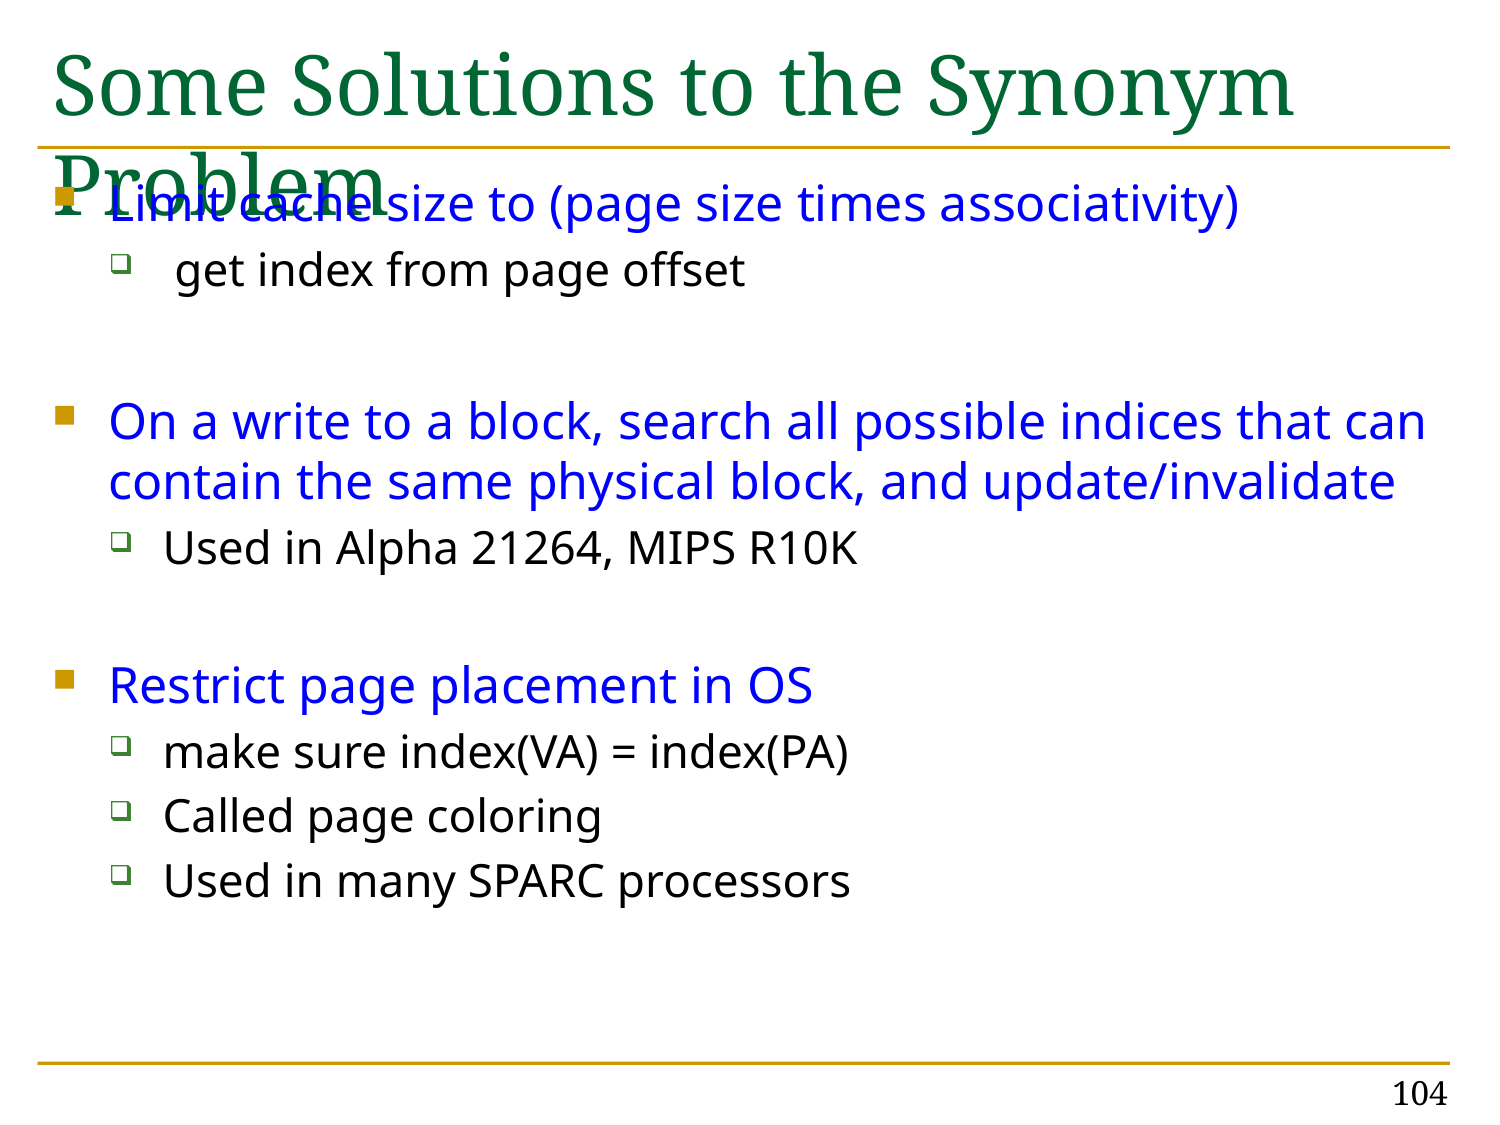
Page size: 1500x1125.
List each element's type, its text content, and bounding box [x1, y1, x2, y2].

title Some Solutions to the Synonym Problem [37, 24, 1450, 163]
list Limit cache size to (page size times associativity) get index from page offset On a write to a block, search all possible indices that can contain the same physical block, and update/invalidate Used in Alpha 21264, MIPS R10K Restrict page placement in OS make sure index(VA) = index(PA) Called page coloring Used in many SPARC processors [37, 163, 1450, 1016]
slide_number 104 [1112, 1049, 1463, 1125]
